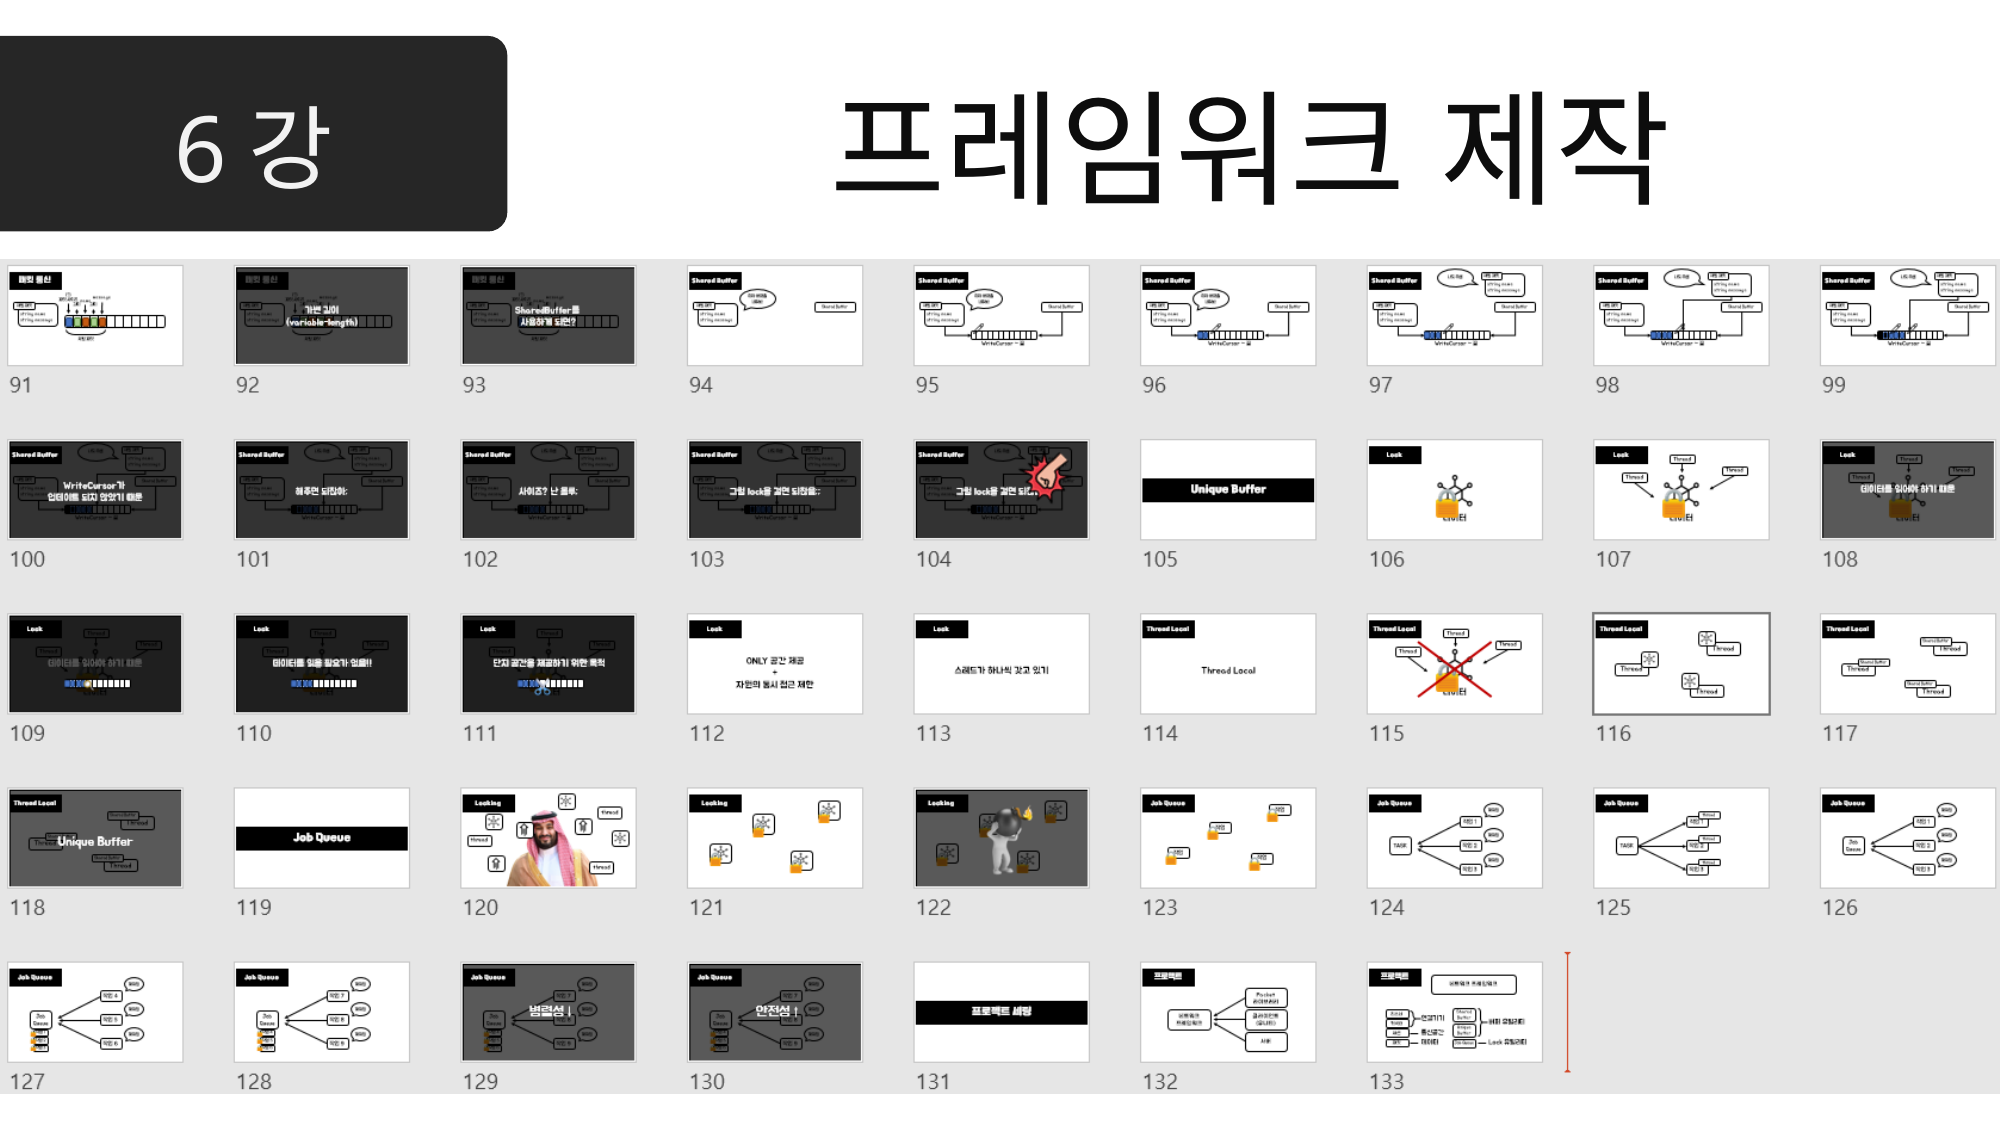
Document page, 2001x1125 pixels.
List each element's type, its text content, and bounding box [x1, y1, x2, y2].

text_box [0, 35, 508, 232]
text_box 프레임워크 제작 [716, 62, 1784, 228]
picture [0, 259, 2000, 1094]
